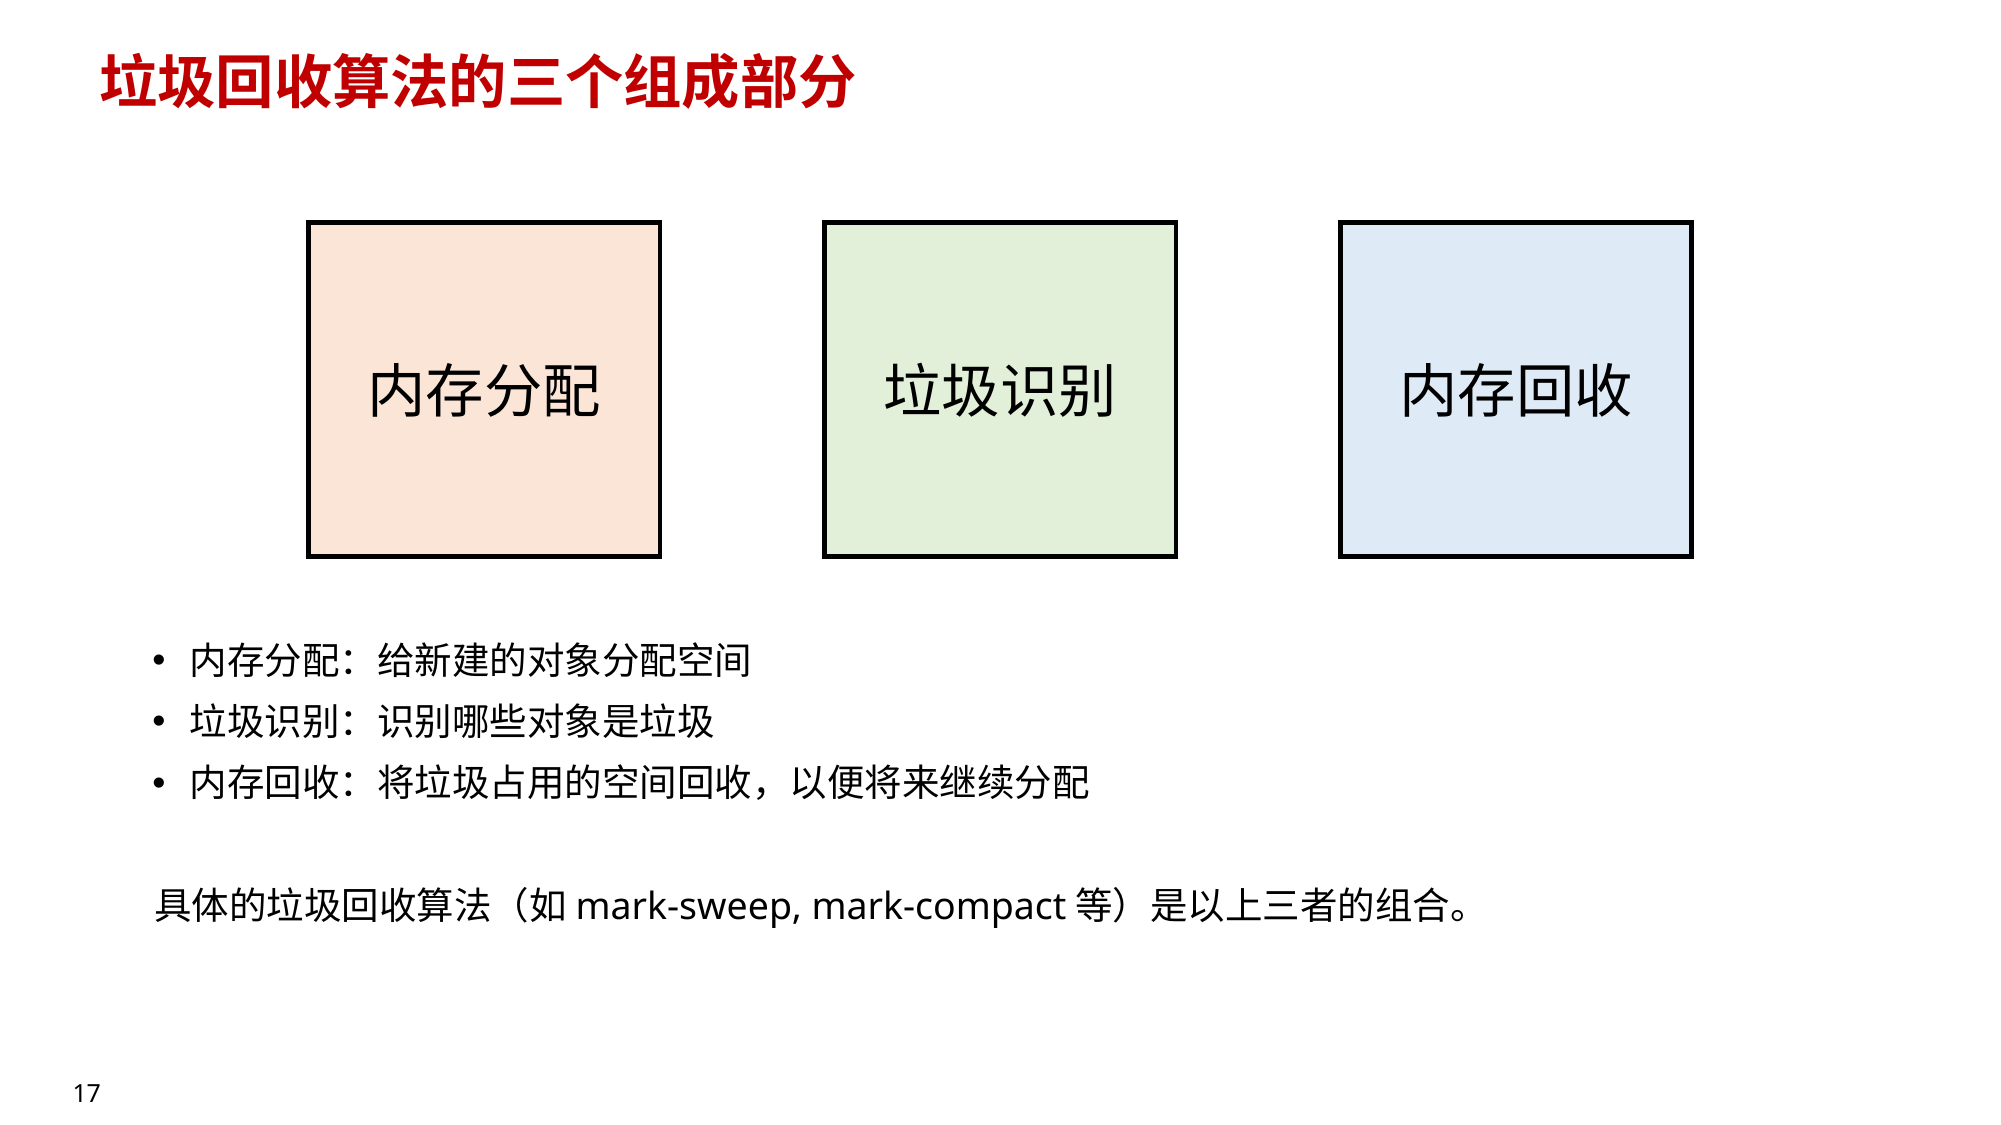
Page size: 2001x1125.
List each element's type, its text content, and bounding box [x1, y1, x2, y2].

text_box 内存分配 [307, 221, 661, 558]
text_box 垃圾识别 [823, 221, 1177, 558]
title 垃圾回收算法的三个组成部分 [84, 46, 1810, 143]
text_box 内存回收 [1339, 221, 1693, 558]
list 内存分配：给新建的对象分配空间 垃圾识别：识别哪些对象是垃圾 内存回收：将垃圾占用的空间回收，以便将来继续分配 具体的垃圾回收算法（如mark-sweep, mark-compact等）是以上三者的组合。 [137, 634, 1863, 938]
